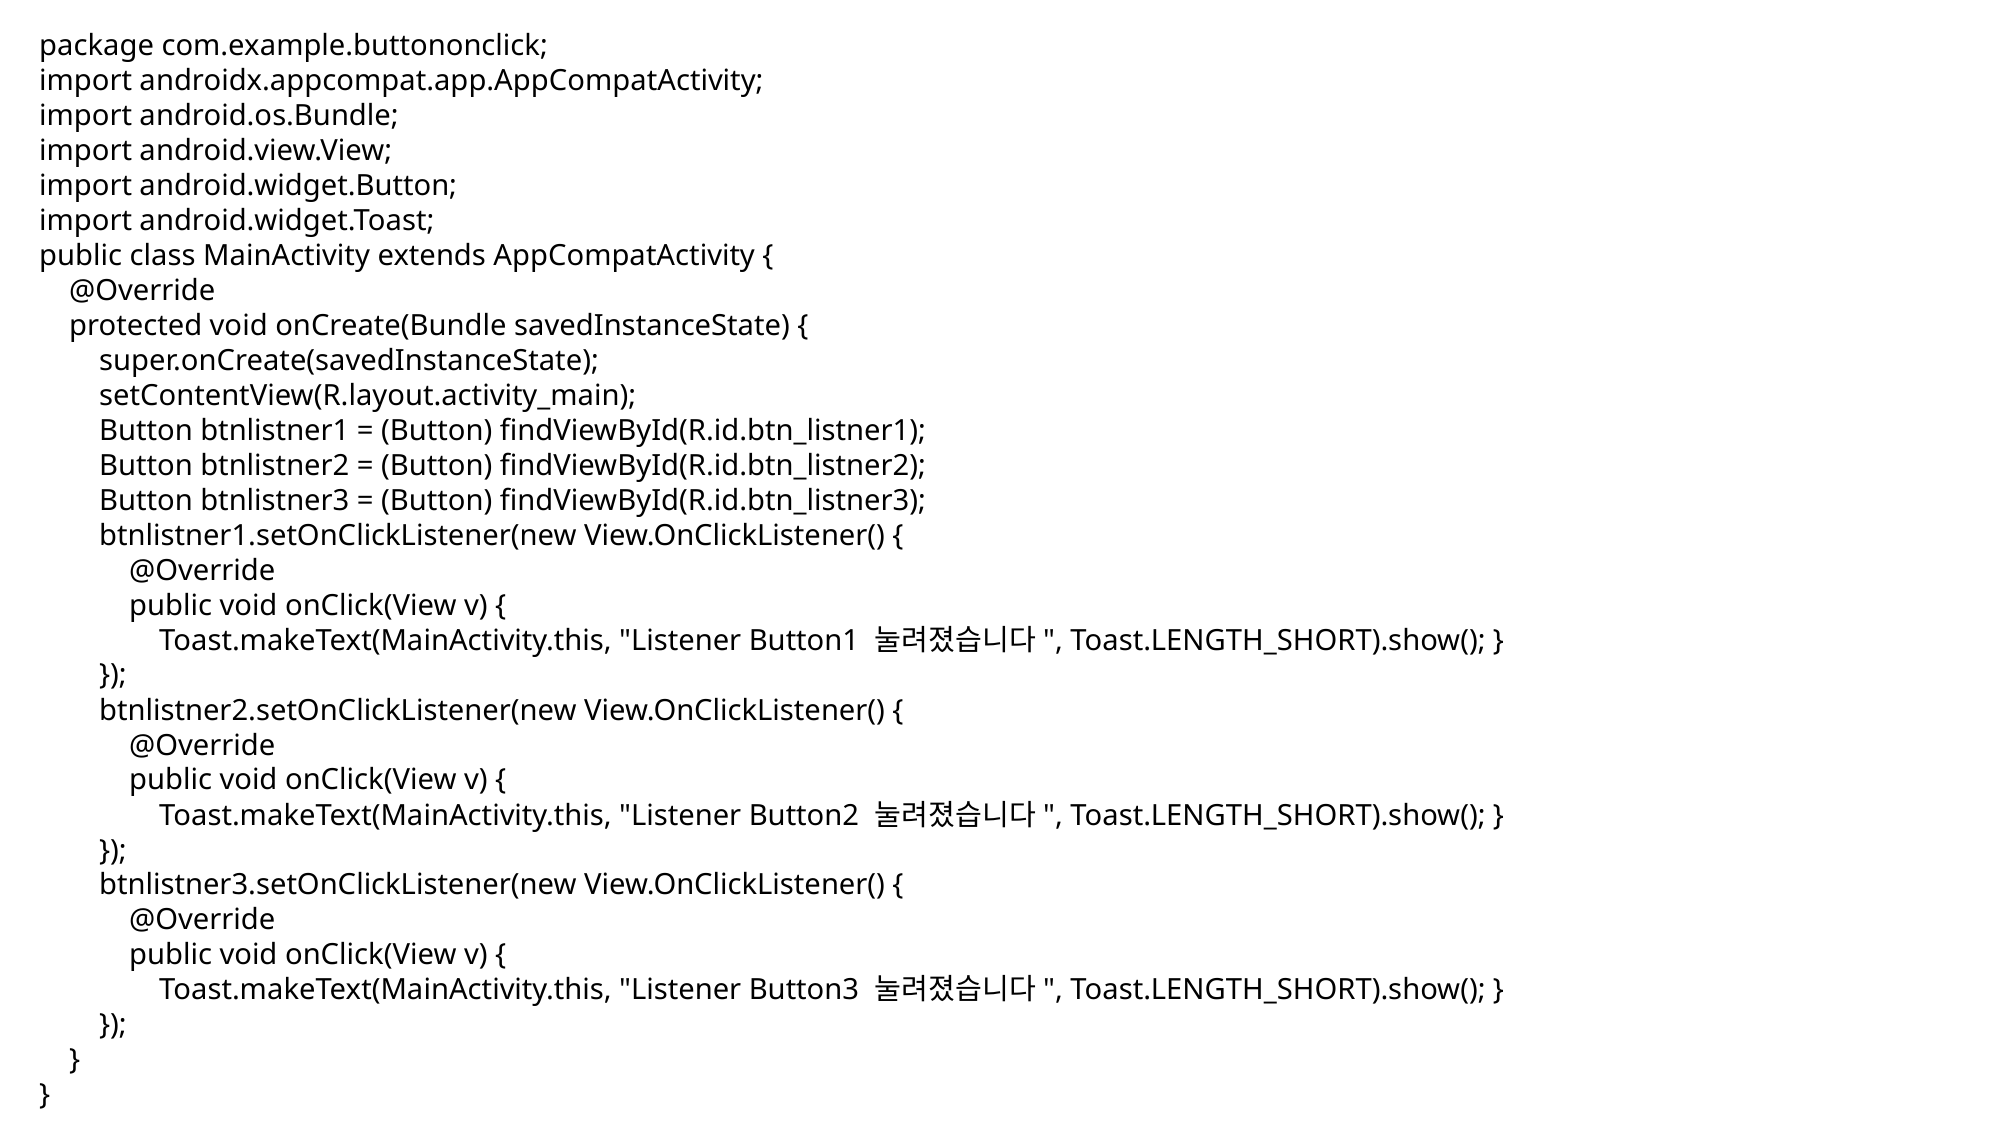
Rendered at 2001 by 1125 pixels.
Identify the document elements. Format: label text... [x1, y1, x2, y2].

text_box package com.example.buttononclick; import androidx.appcompat.app.AppCompatActivity; import android.os.Bundle; import android.view.View; import android.widget.Button; import android.widget.Toast; public class MainActivity extends AppCompatActivity { @Override protected void onCreate(Bundle savedInstanceState) { super.onCreate(savedInstanceState); setContentView(R.layout.activity_main); Button btnlistner1 = (Button) findViewById(R.id.btn_listner1); Button btnlistner2 = (Button) findViewById(R.id.btn_listner2); Button btnlistner3 = (Button) findViewById(R.id.btn_listner3); btnlistner1.setOnClickListener(new View.OnClickListener() { @Override public void onClick(View v) { Toast.makeText(MainActivity.this, "Listener Button1 눌려졌습니다", Toast.LENGTH_SHORT).show(); } }); btnlistner2.setOnClickListener(new View.OnClickListener() { @Override public void onClick(View v) { Toast.makeText(MainActivity.this, "Listener Button2 눌려졌습니다", Toast.LENGTH_SHORT).show(); } }); btnlistner3.setOnClickListener(new View.OnClickListener() { @Override public void onClick(View v) { Toast.makeText(MainActivity.this, "Listener Button3 눌려졌습니다", Toast.LENGTH_SHORT).show(); } }); } } [24, 19, 1956, 1118]
